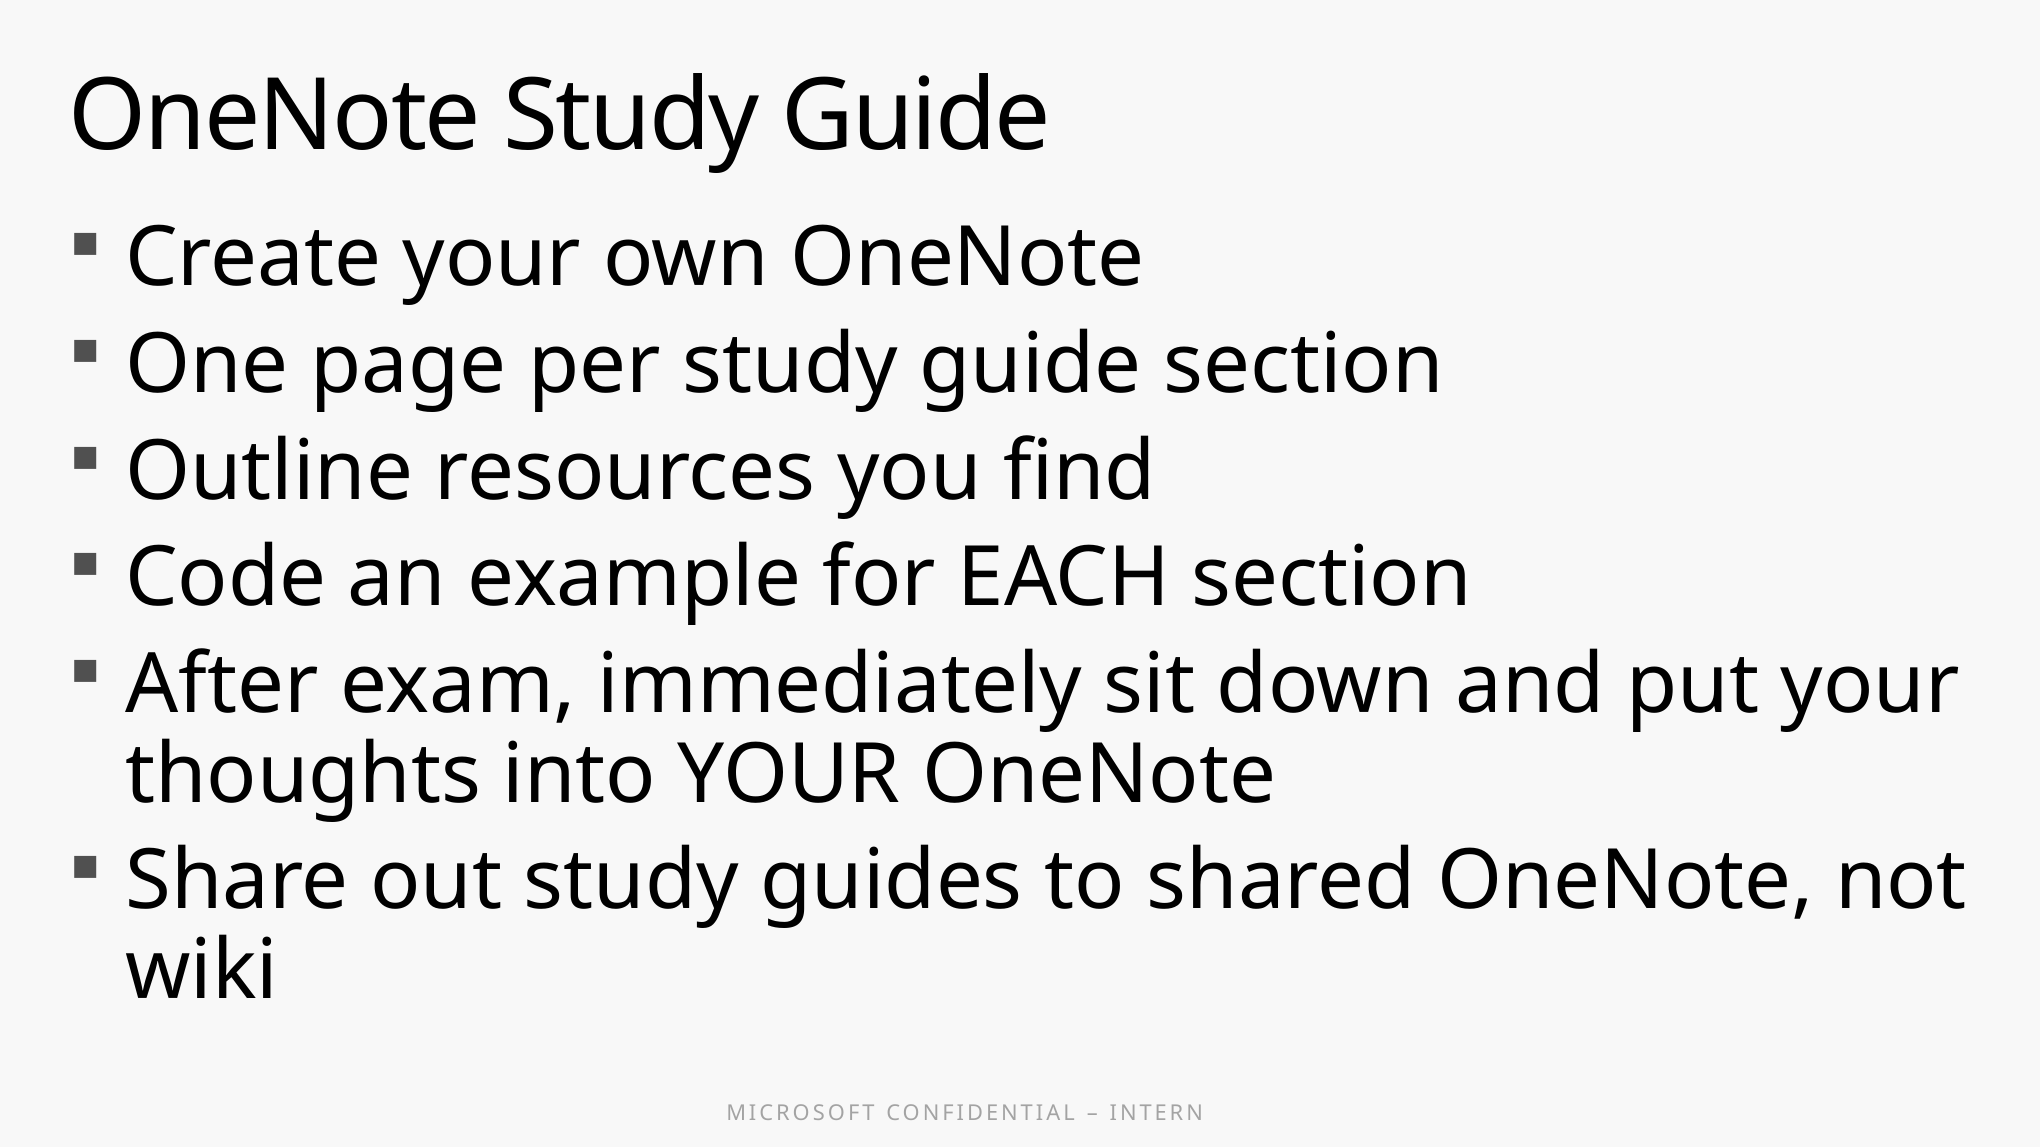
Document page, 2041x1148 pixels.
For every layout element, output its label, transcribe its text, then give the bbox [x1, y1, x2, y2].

title OneNote Study Guide [45, 48, 1996, 199]
list Create your own OneNote One page per study guide section Outline resources you find Code an example for EACH section After exam, immediately sit down and put your thoughts into YOUR OneNote Share out study guides to shared OneNote, not wiki [45, 199, 1996, 967]
